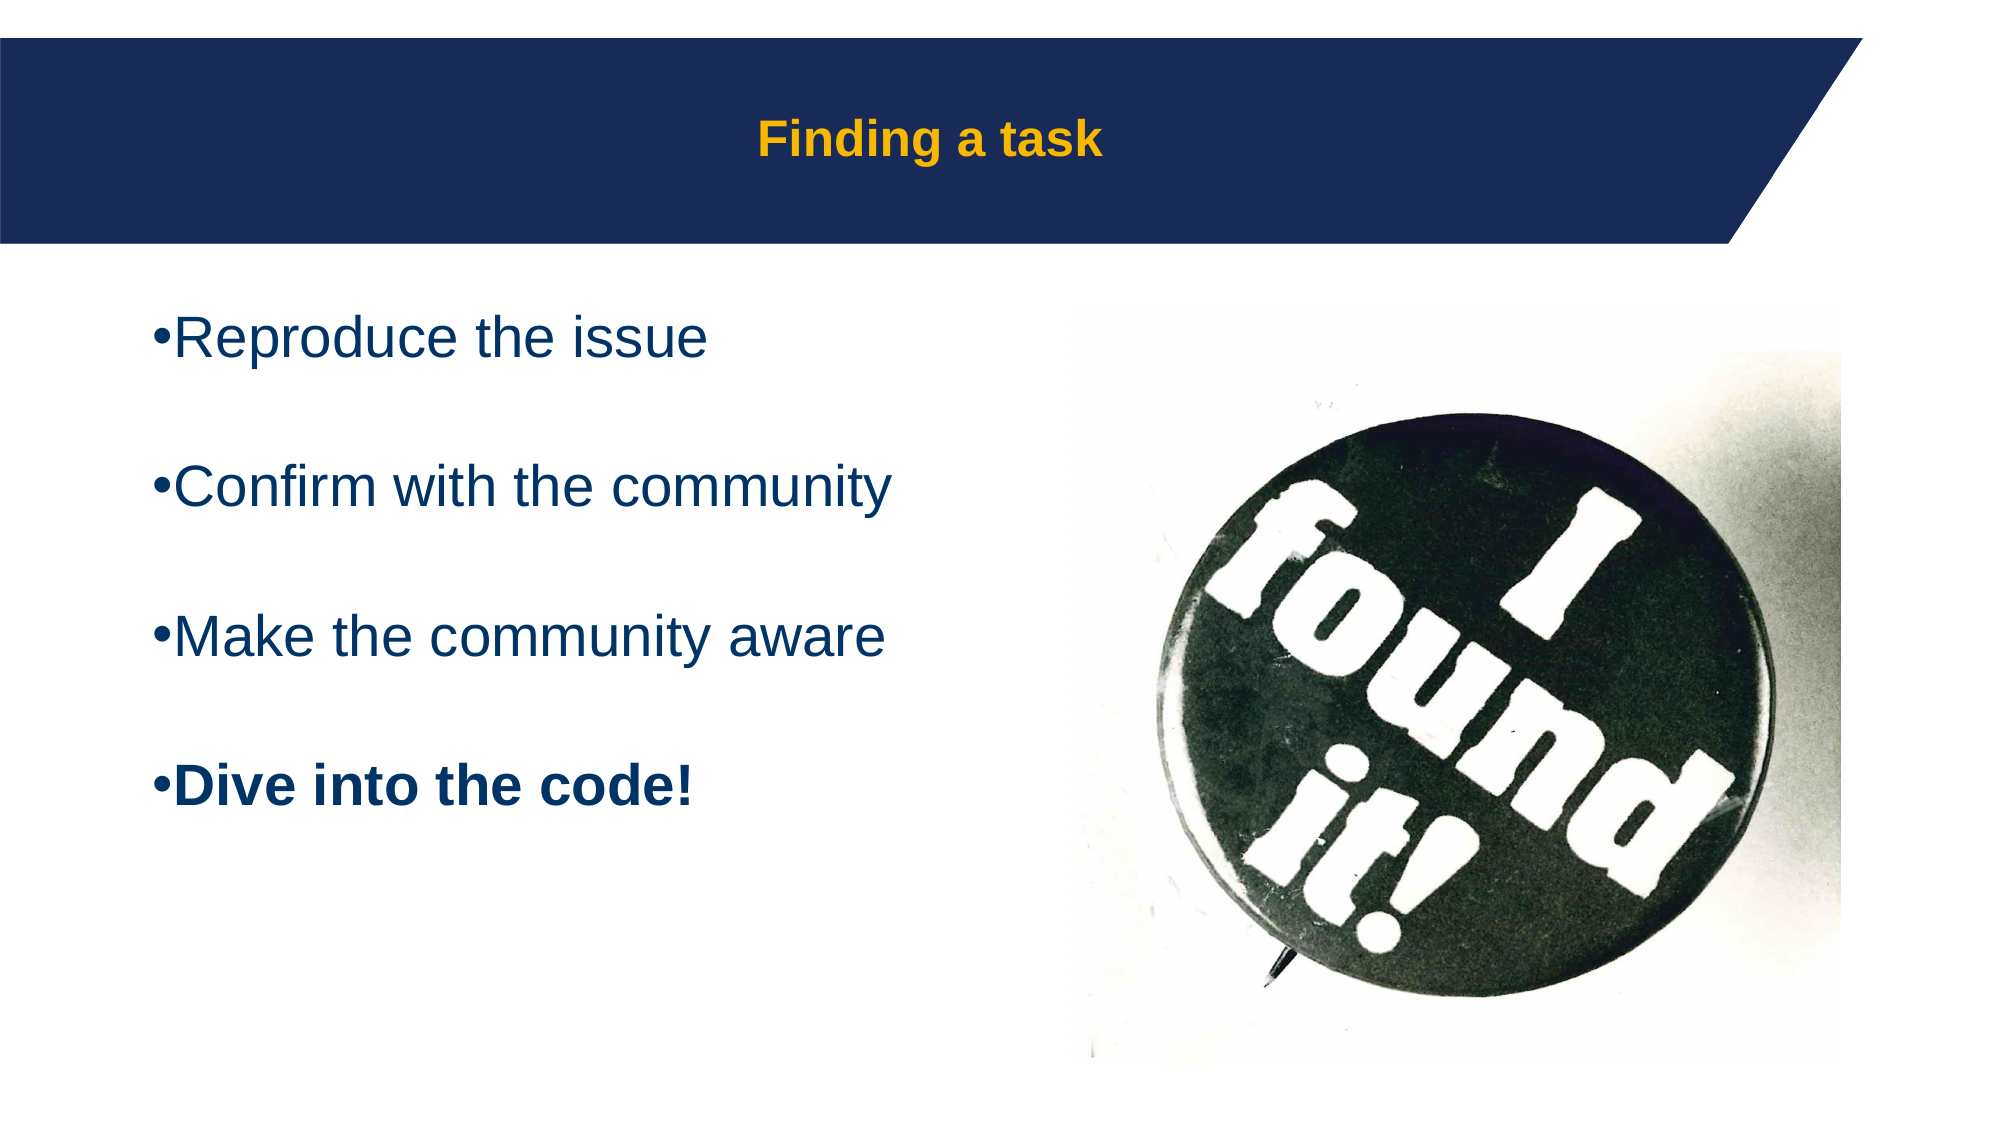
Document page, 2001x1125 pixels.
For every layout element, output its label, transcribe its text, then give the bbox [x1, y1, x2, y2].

picture [1068, 304, 1841, 1066]
list Reproduce the issue Confirm with the community Make the community aware Dive into the code! [137, 299, 1863, 1066]
title Finding a task [137, 59, 1724, 221]
picture [0, 38, 1863, 244]
